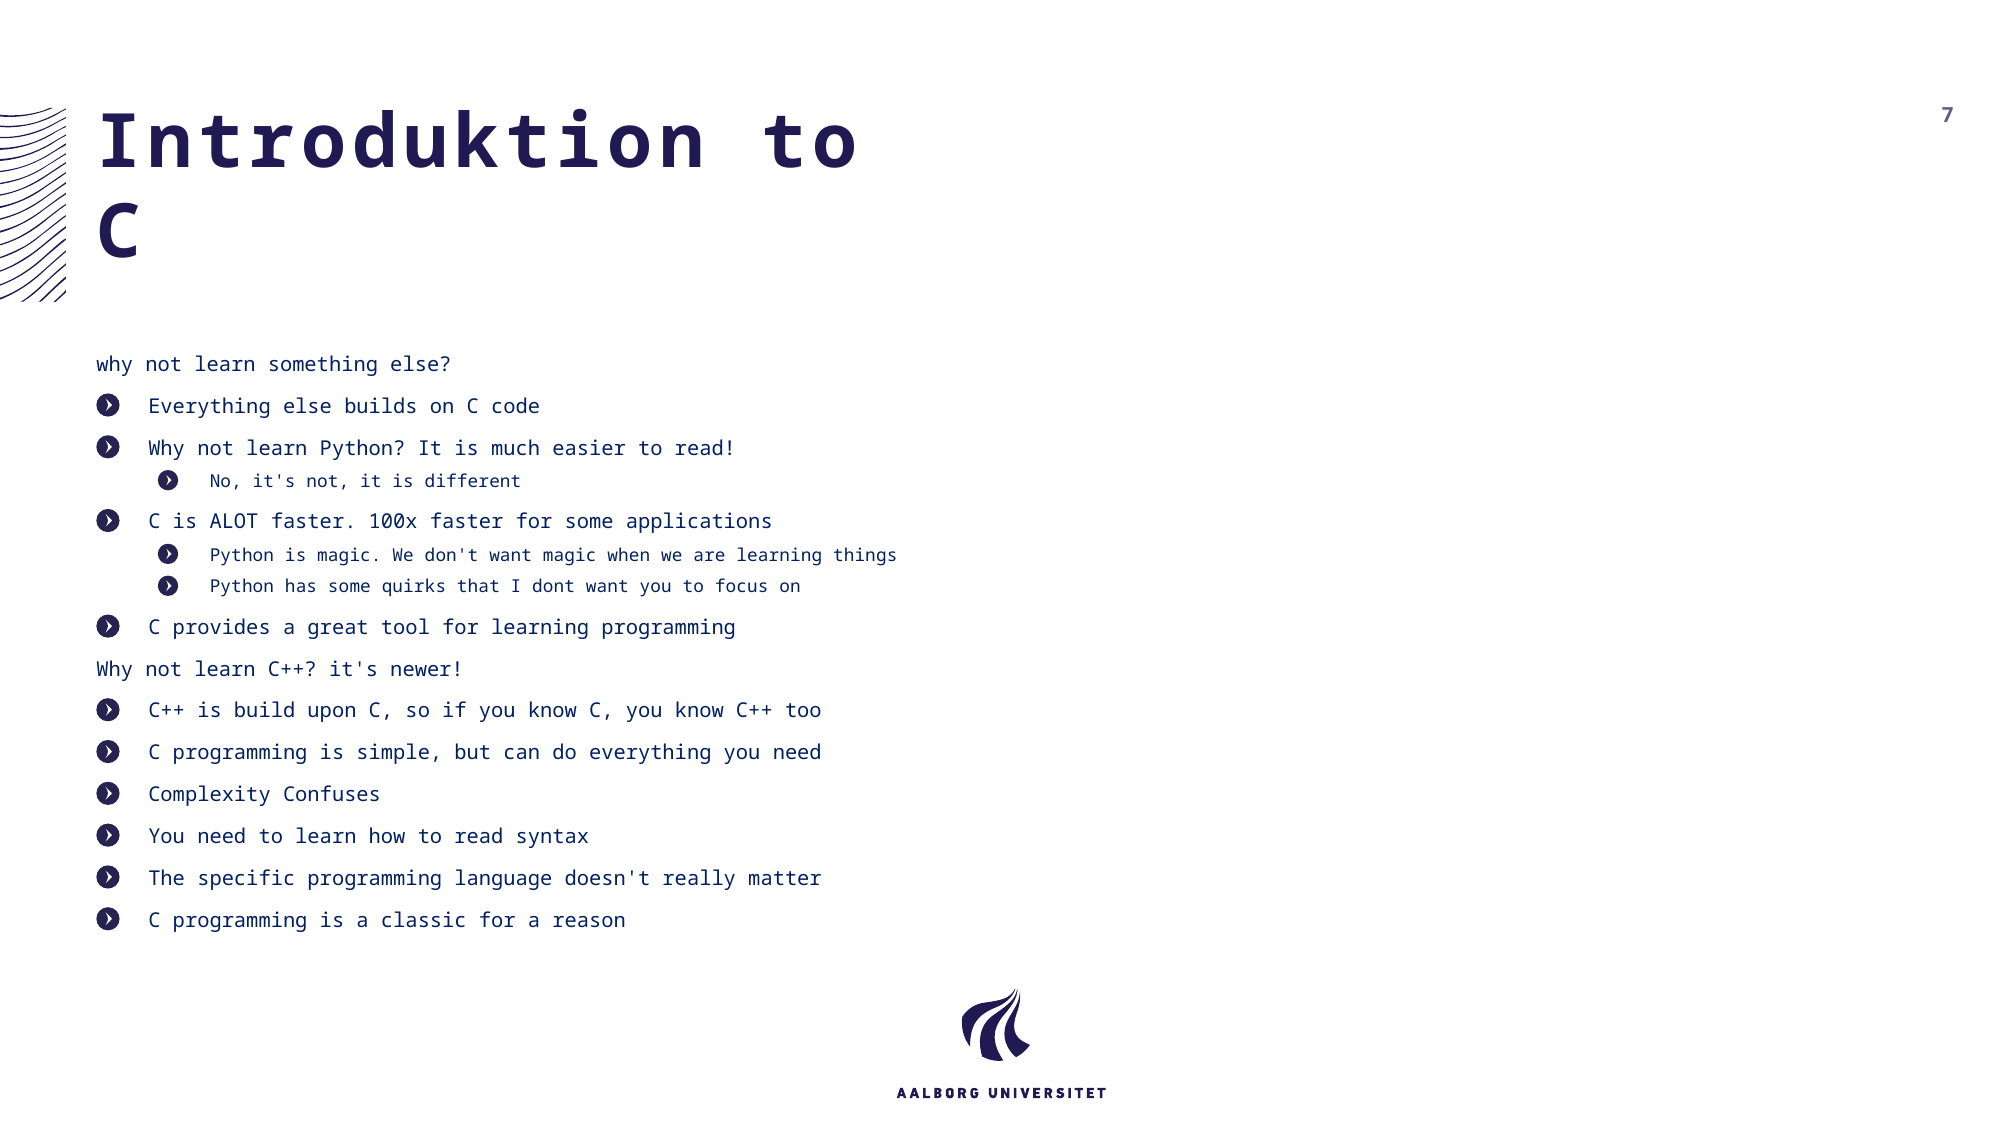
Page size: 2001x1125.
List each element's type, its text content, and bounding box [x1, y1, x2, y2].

title Introduktion to C [96, 60, 942, 303]
slide_number 7 [1860, 97, 1954, 135]
list why not learn something else? Everything else builds on C code Why not learn Python? It is much easier to read! No, it's not, it is different C is ALOT faster. 100x faster for some applications Python is magic. We don't want magic when we are learning things Python has some quirks that I dont want you to focus on C provides a great tool for learning programming Why not learn C++? it's newer! C++ is build upon C, so if you know C, you know C++ too C programming is simple, but can do everything you need Complexity Confuses You need to learn how to read syntax The specific programming language doesn't really matter C programming is a classic for a reason [96, 338, 1839, 947]
